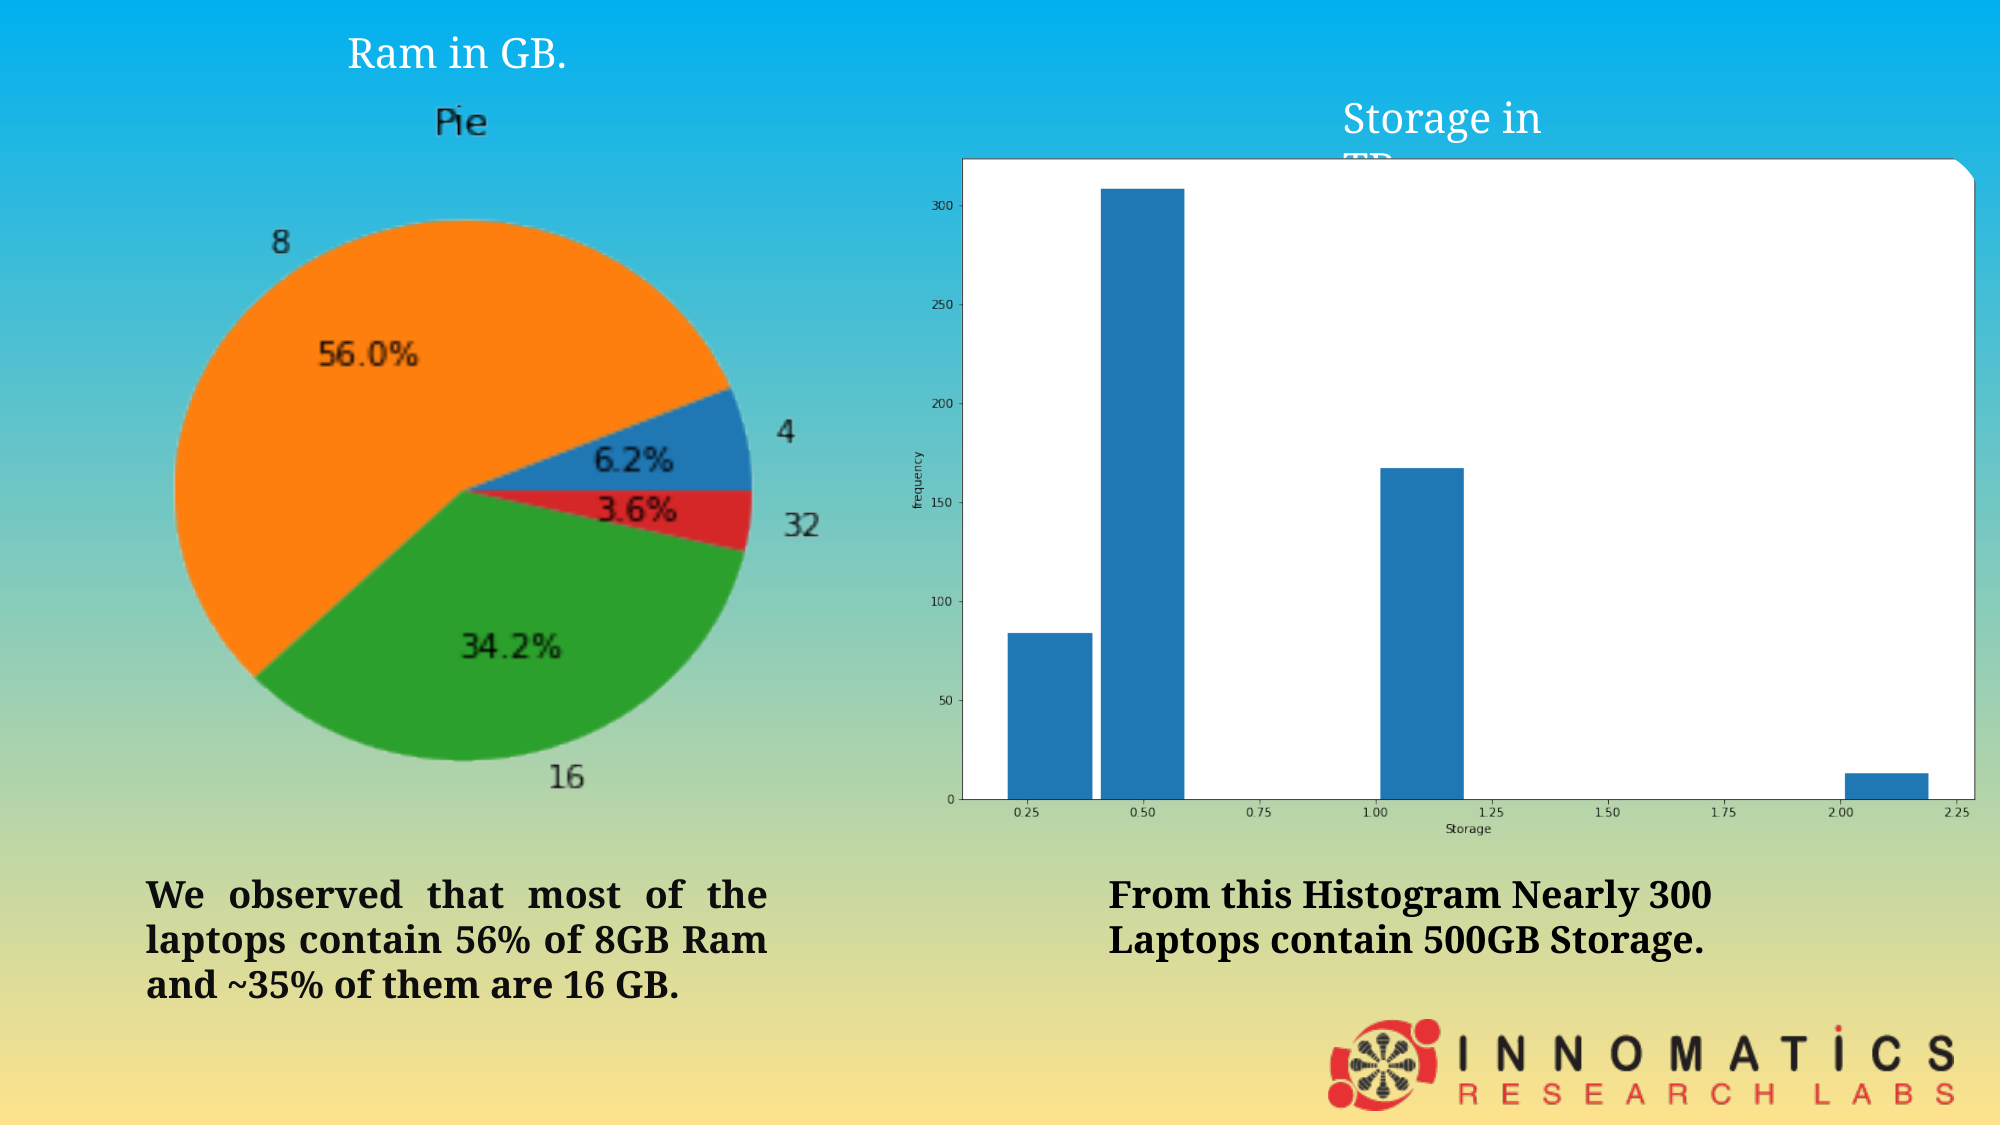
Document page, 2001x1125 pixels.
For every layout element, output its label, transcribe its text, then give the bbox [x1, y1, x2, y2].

picture [1328, 1019, 1954, 1111]
text_box We observed that most of the laptops contain 56% of 8GB Ram and ~35% of them are 16 GB. [130, 863, 784, 1014]
text_box Storage in TB. [1328, 84, 1631, 150]
picture [905, 150, 1983, 844]
text_box From this Histogram Nearly 300 Laptops contain 500GB Storage. [1093, 863, 1869, 969]
text_box Ram in GB. [291, 18, 624, 84]
picture [79, 84, 847, 852]
